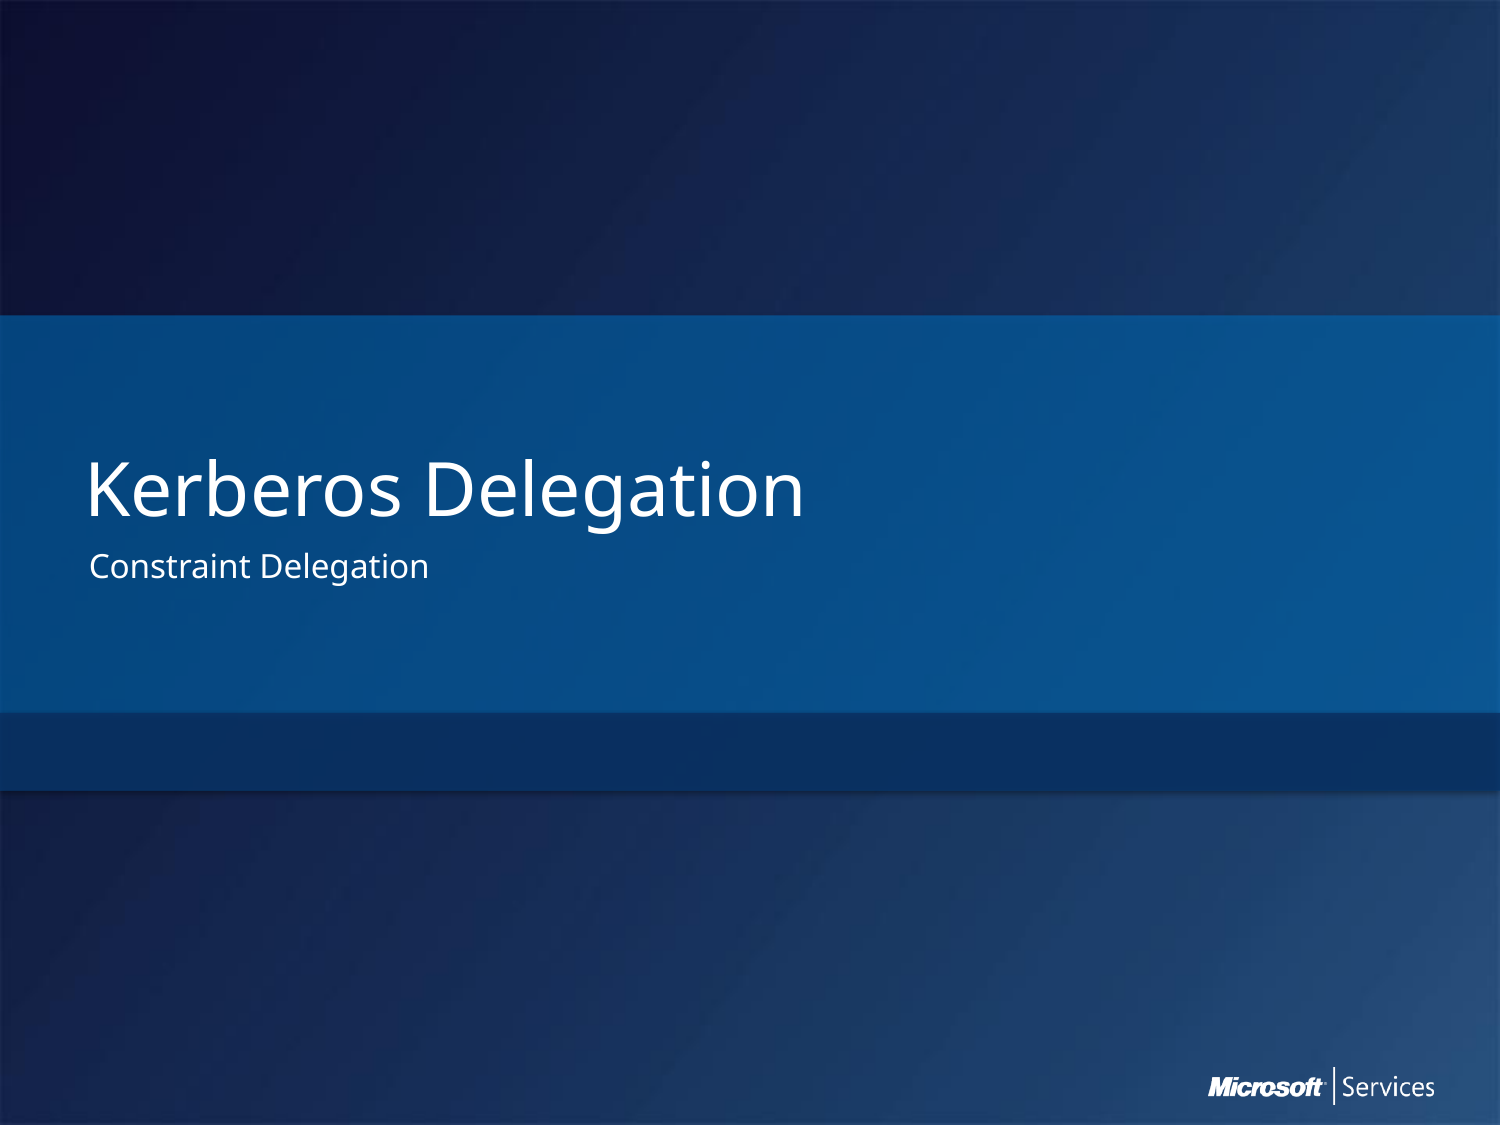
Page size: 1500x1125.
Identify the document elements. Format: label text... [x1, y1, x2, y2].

subtitle Constraint Delegation [84, 545, 1411, 654]
picture [0, 791, 1500, 1125]
picture [0, 0, 1500, 712]
title Kerberos Delegation [84, 431, 1411, 523]
